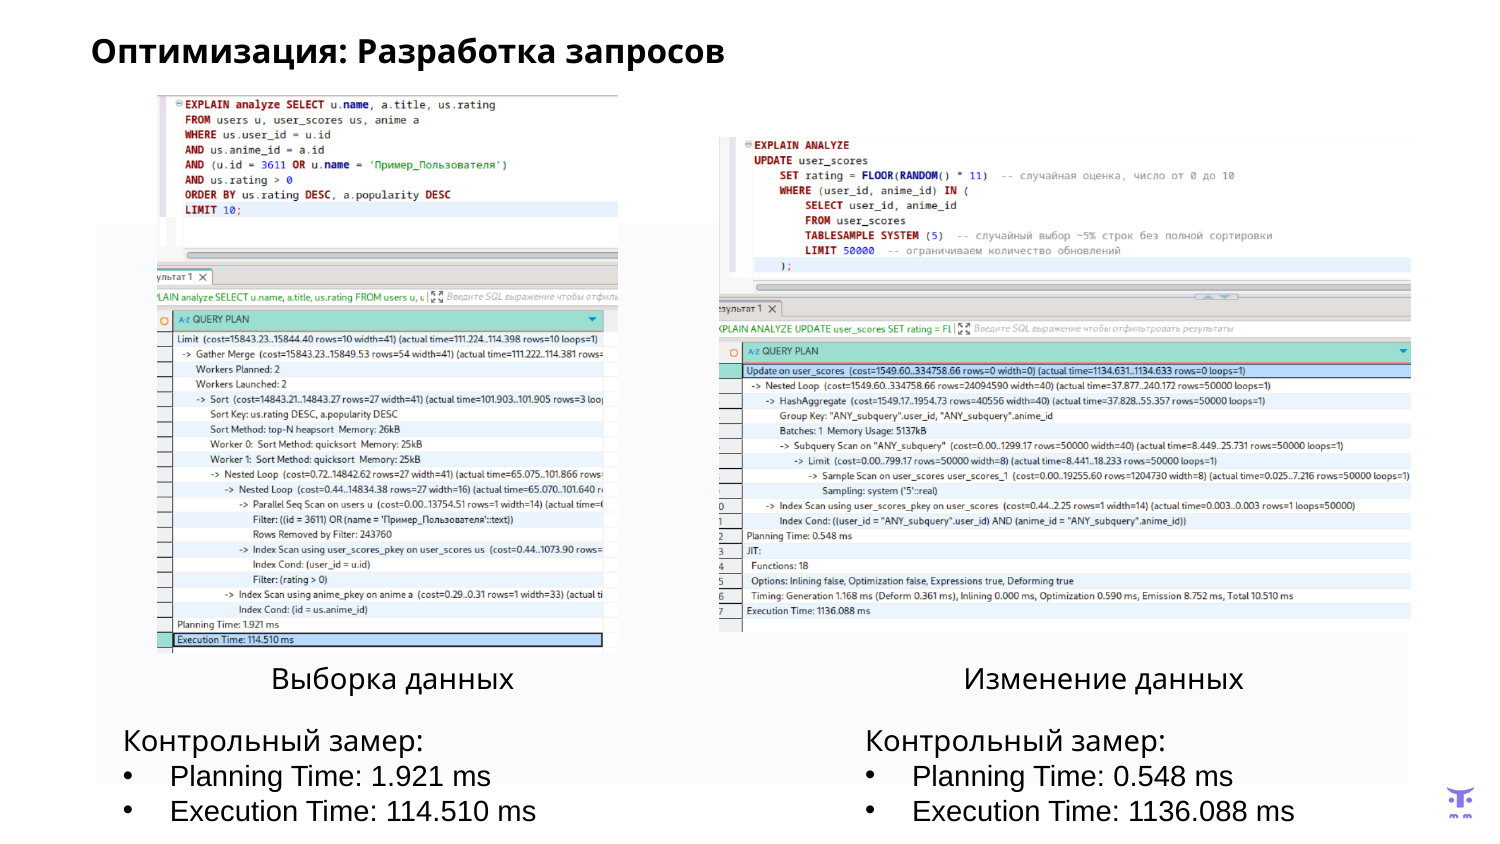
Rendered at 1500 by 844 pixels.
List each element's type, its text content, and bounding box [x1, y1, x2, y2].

text_box Изменение данных [948, 652, 1377, 703]
text_box Выборка данных [256, 652, 684, 703]
title Оптимизация: Разработка запросов [75, 14, 1474, 77]
picture [0, 0, 1500, 844]
text_box Контрольный замер: Planning Time: 1.921 ms Execution Time: 114.510 ms [108, 714, 634, 835]
text_box Контрольный замер: Planning Time: 0.548 ms Execution Time: 1136.088 ms [850, 714, 1377, 835]
